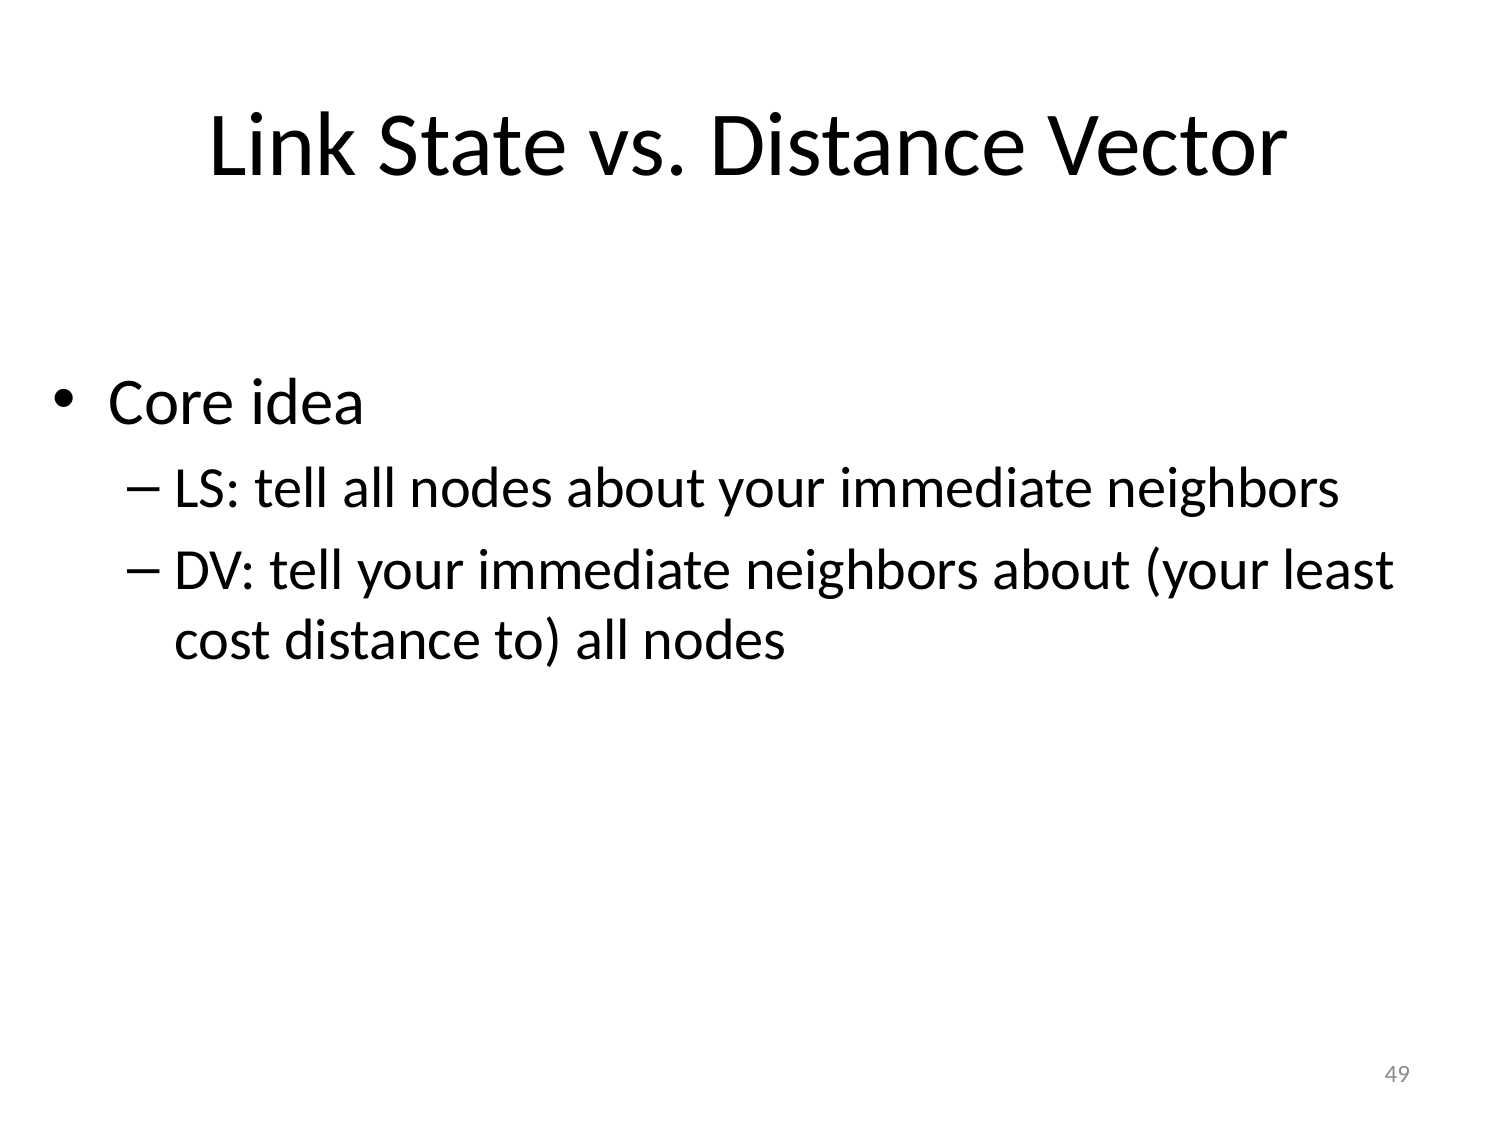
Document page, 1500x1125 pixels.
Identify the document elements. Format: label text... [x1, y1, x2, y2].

list Core idea LS: tell all nodes about your immediate neighbors DV: tell your immediate neighbors about (your least cost distance to) all nodes [37, 350, 1463, 768]
slide_number 49 [1074, 1042, 1425, 1103]
title Link State vs. Distance Vector [75, 45, 1425, 233]
